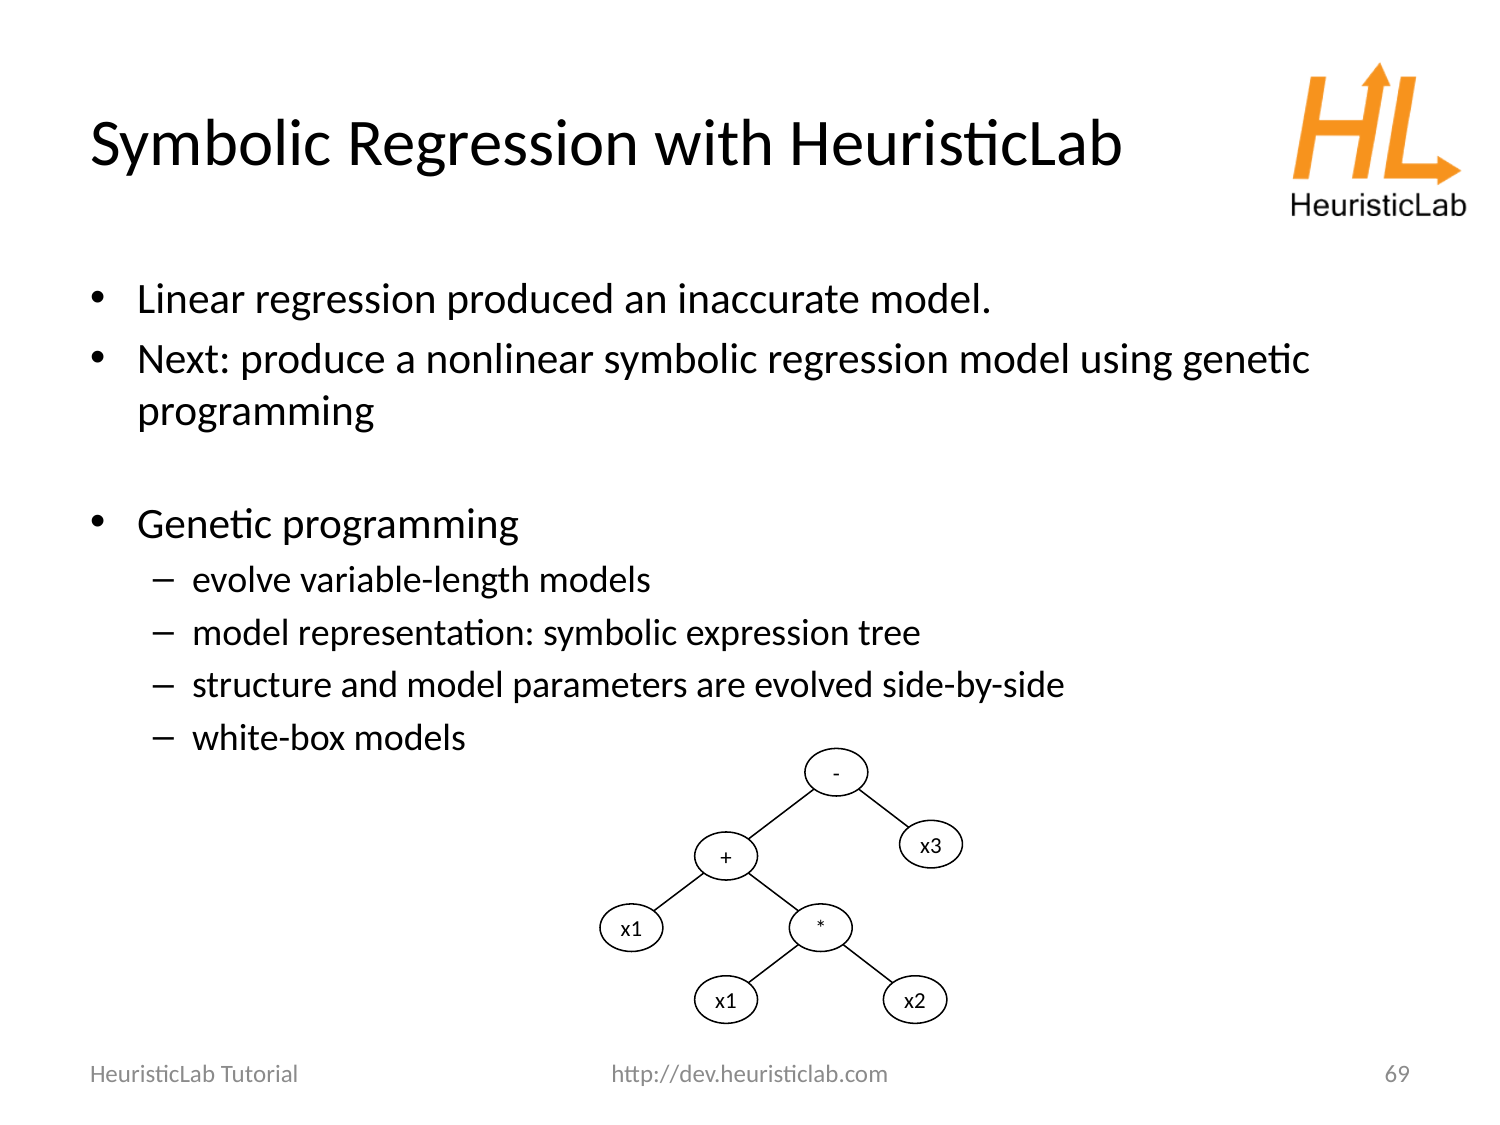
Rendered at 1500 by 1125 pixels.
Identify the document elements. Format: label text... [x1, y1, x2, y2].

title Symbolic Regression with HeuristicLab [75, 45, 1282, 233]
picture [1281, 27, 1474, 244]
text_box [599, 748, 963, 1024]
list Linear regression produced an inaccurate model. Next: produce a nonlinear symbolic regression model using genetic programming Genetic programming evolve variable-length models model representation: symbolic expression tree structure and model parameters are evolved side-by-side white-box models [75, 262, 1425, 773]
footer http://dev.heuristiclab.com [512, 1042, 988, 1103]
slide_number 69 [1074, 1042, 1425, 1103]
slide_number HeuristicLab Tutorial [75, 1042, 425, 1103]
